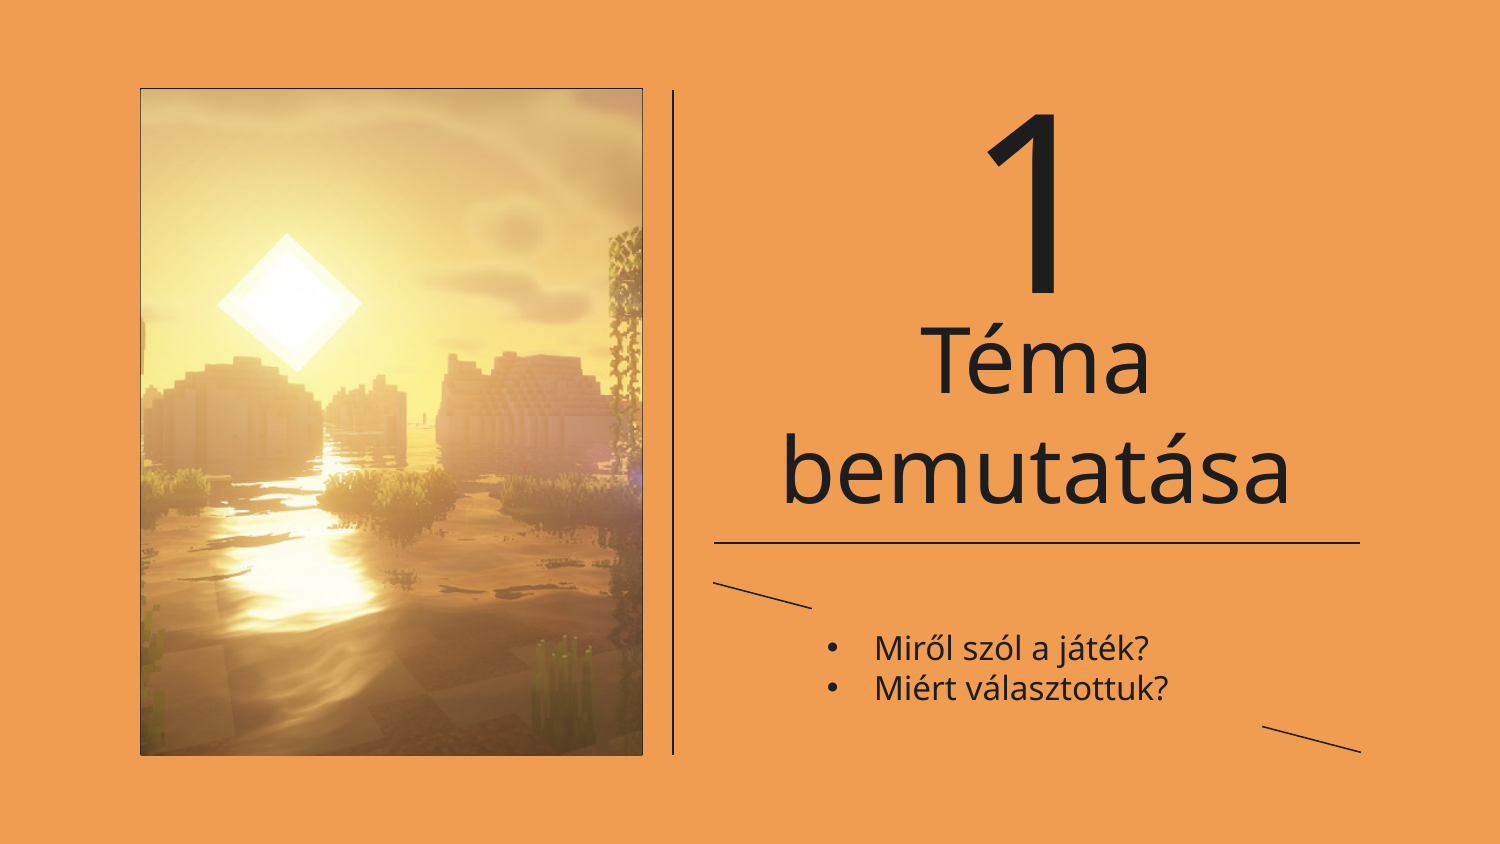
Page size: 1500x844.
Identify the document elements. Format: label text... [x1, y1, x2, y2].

picture [140, 89, 643, 756]
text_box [712, 582, 1361, 753]
title 1 [920, 88, 1154, 298]
title Téma bemutatása [720, 310, 1354, 513]
